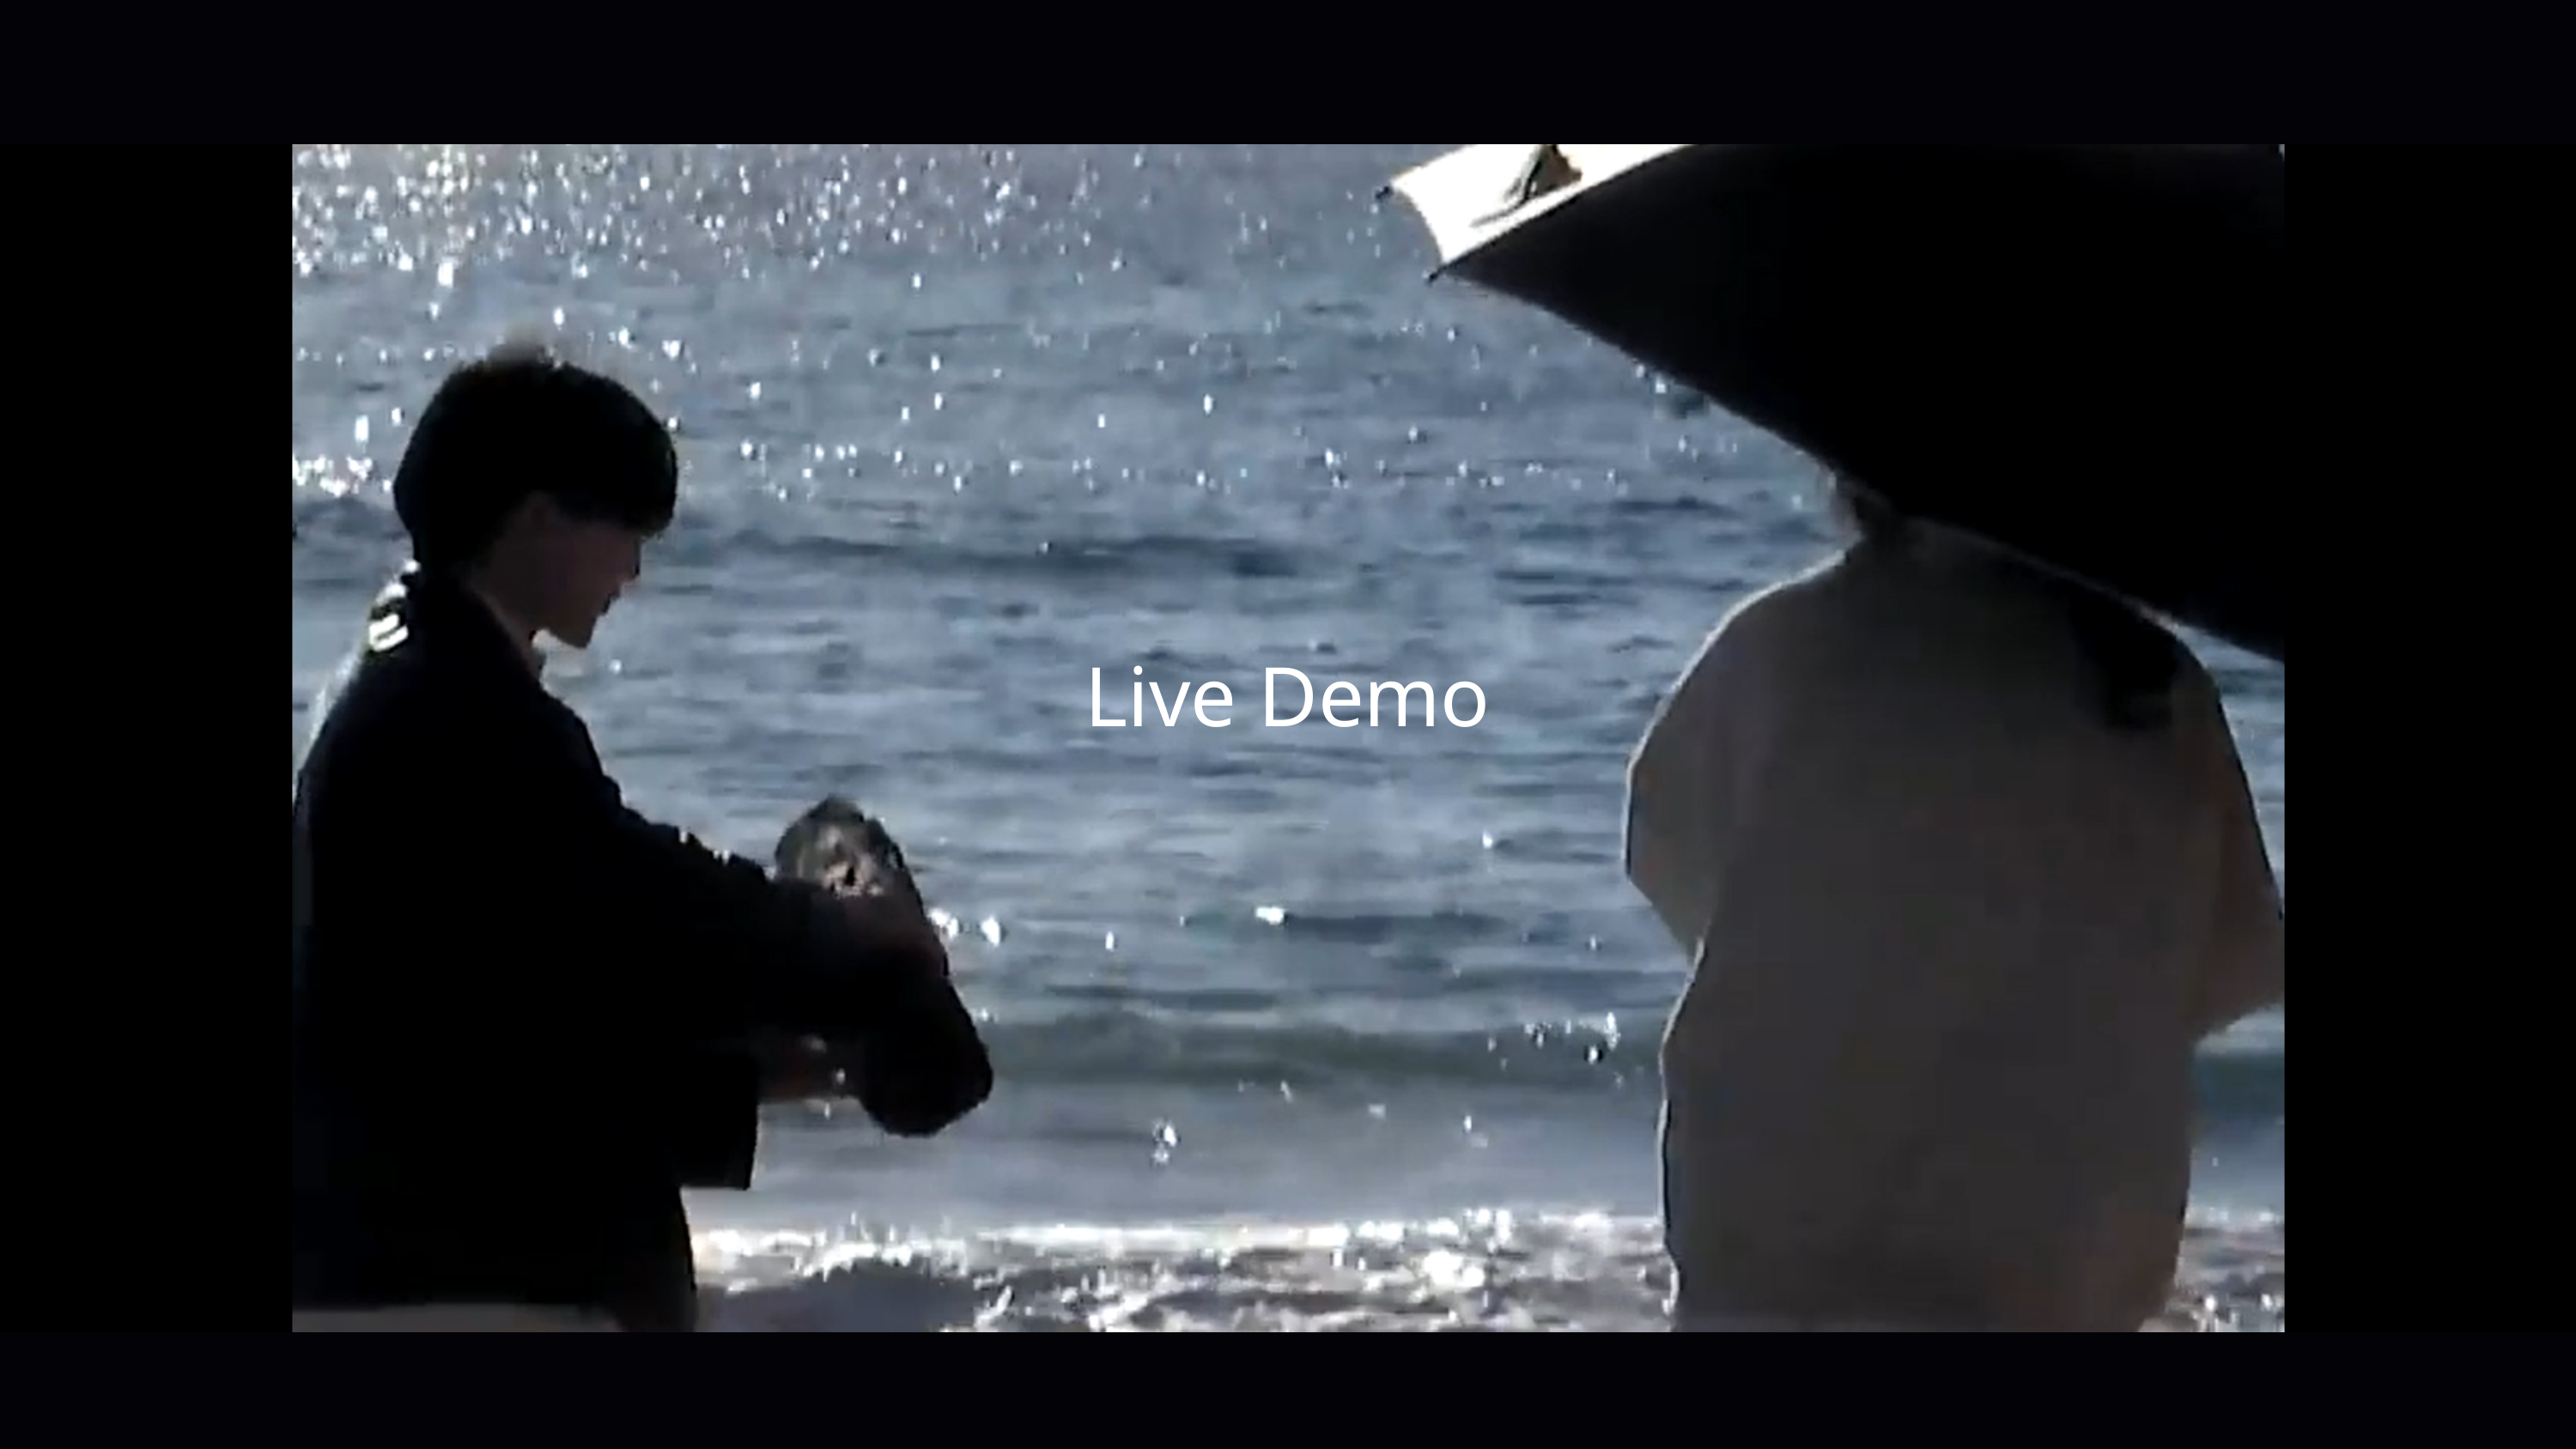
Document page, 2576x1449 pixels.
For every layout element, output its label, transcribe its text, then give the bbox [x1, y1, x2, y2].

text_box [0, 144, 2576, 1332]
text_box Live Demo [347, 627, 2229, 743]
